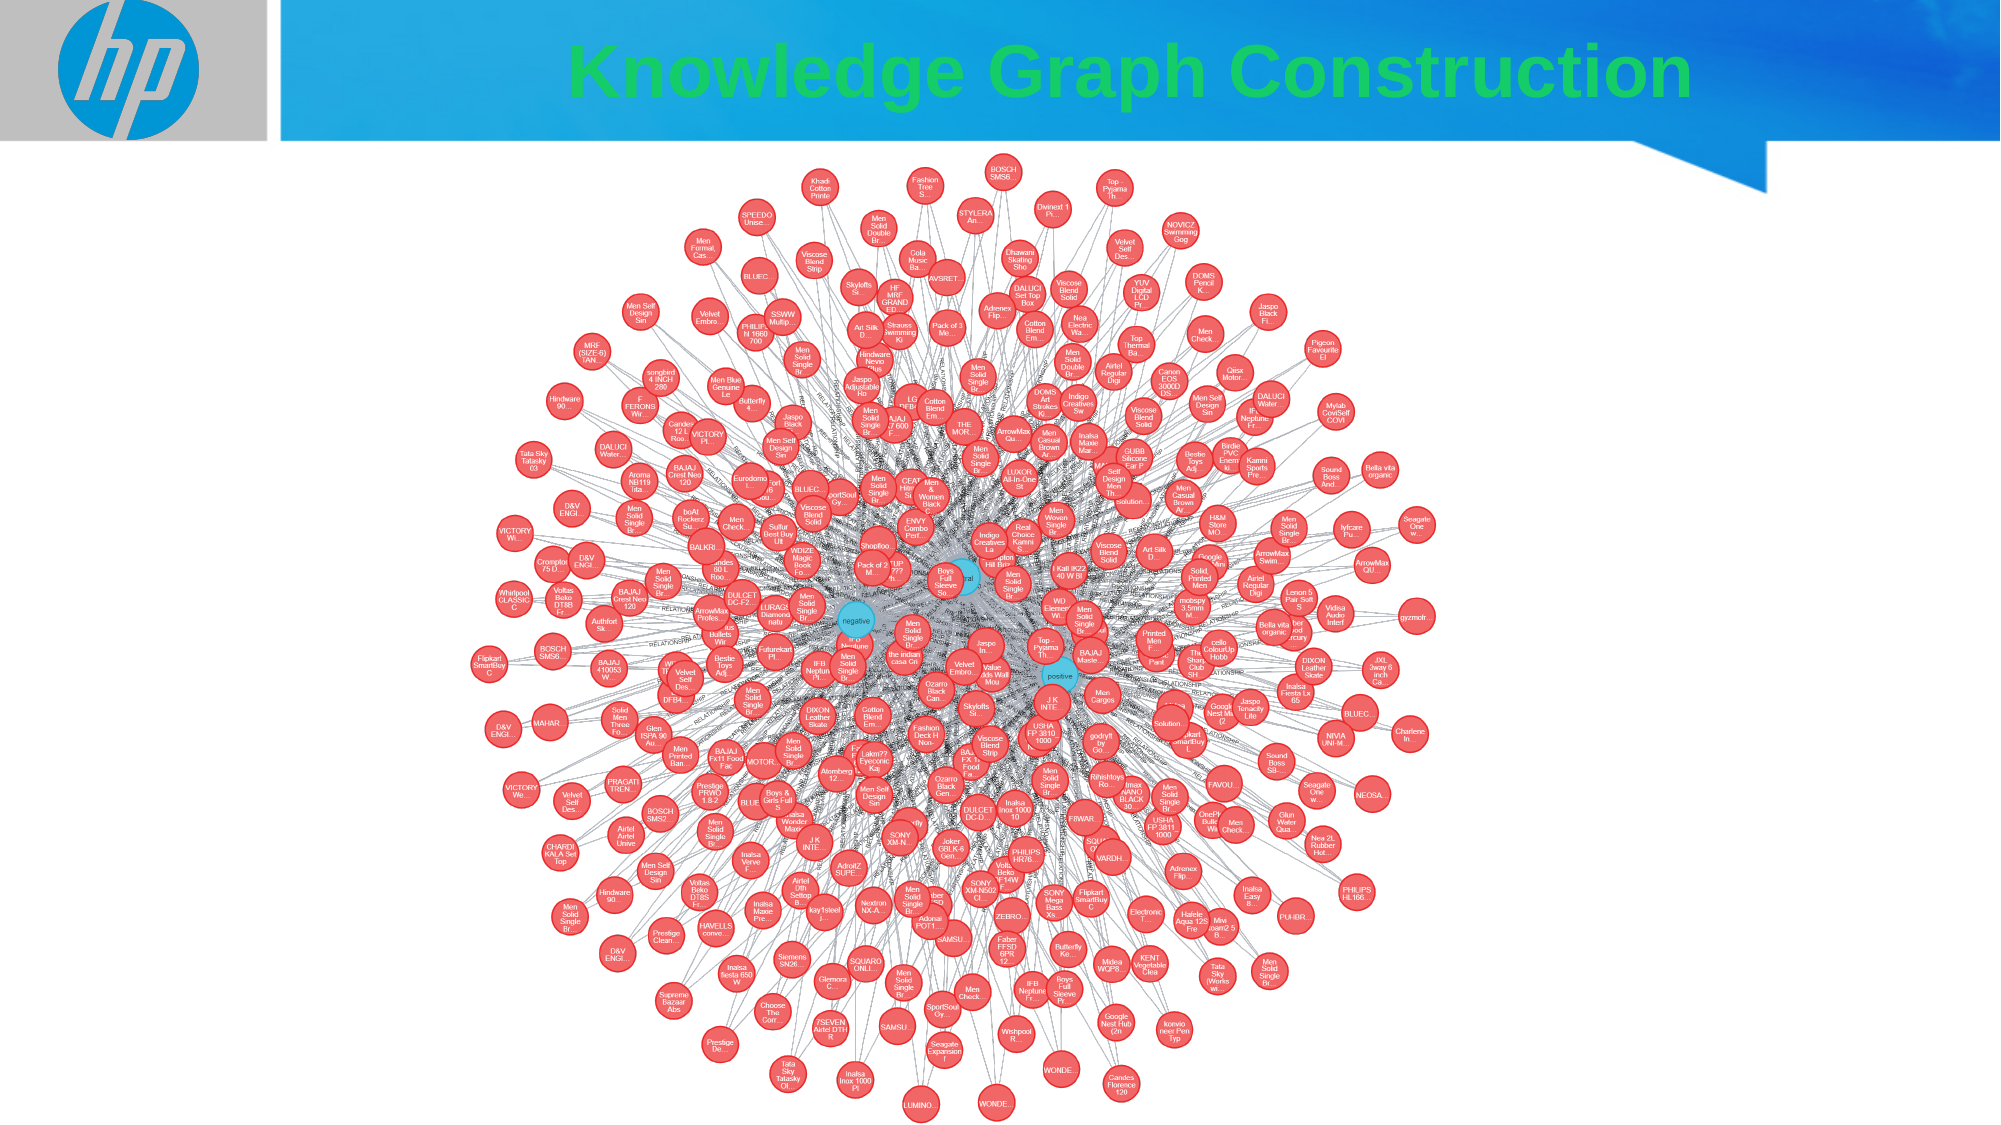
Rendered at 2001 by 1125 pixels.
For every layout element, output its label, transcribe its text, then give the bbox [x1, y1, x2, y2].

picture [0, 0, 2000, 1125]
text_box Knowledge Graph Construction [274, 15, 1989, 125]
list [468, 150, 1438, 1125]
